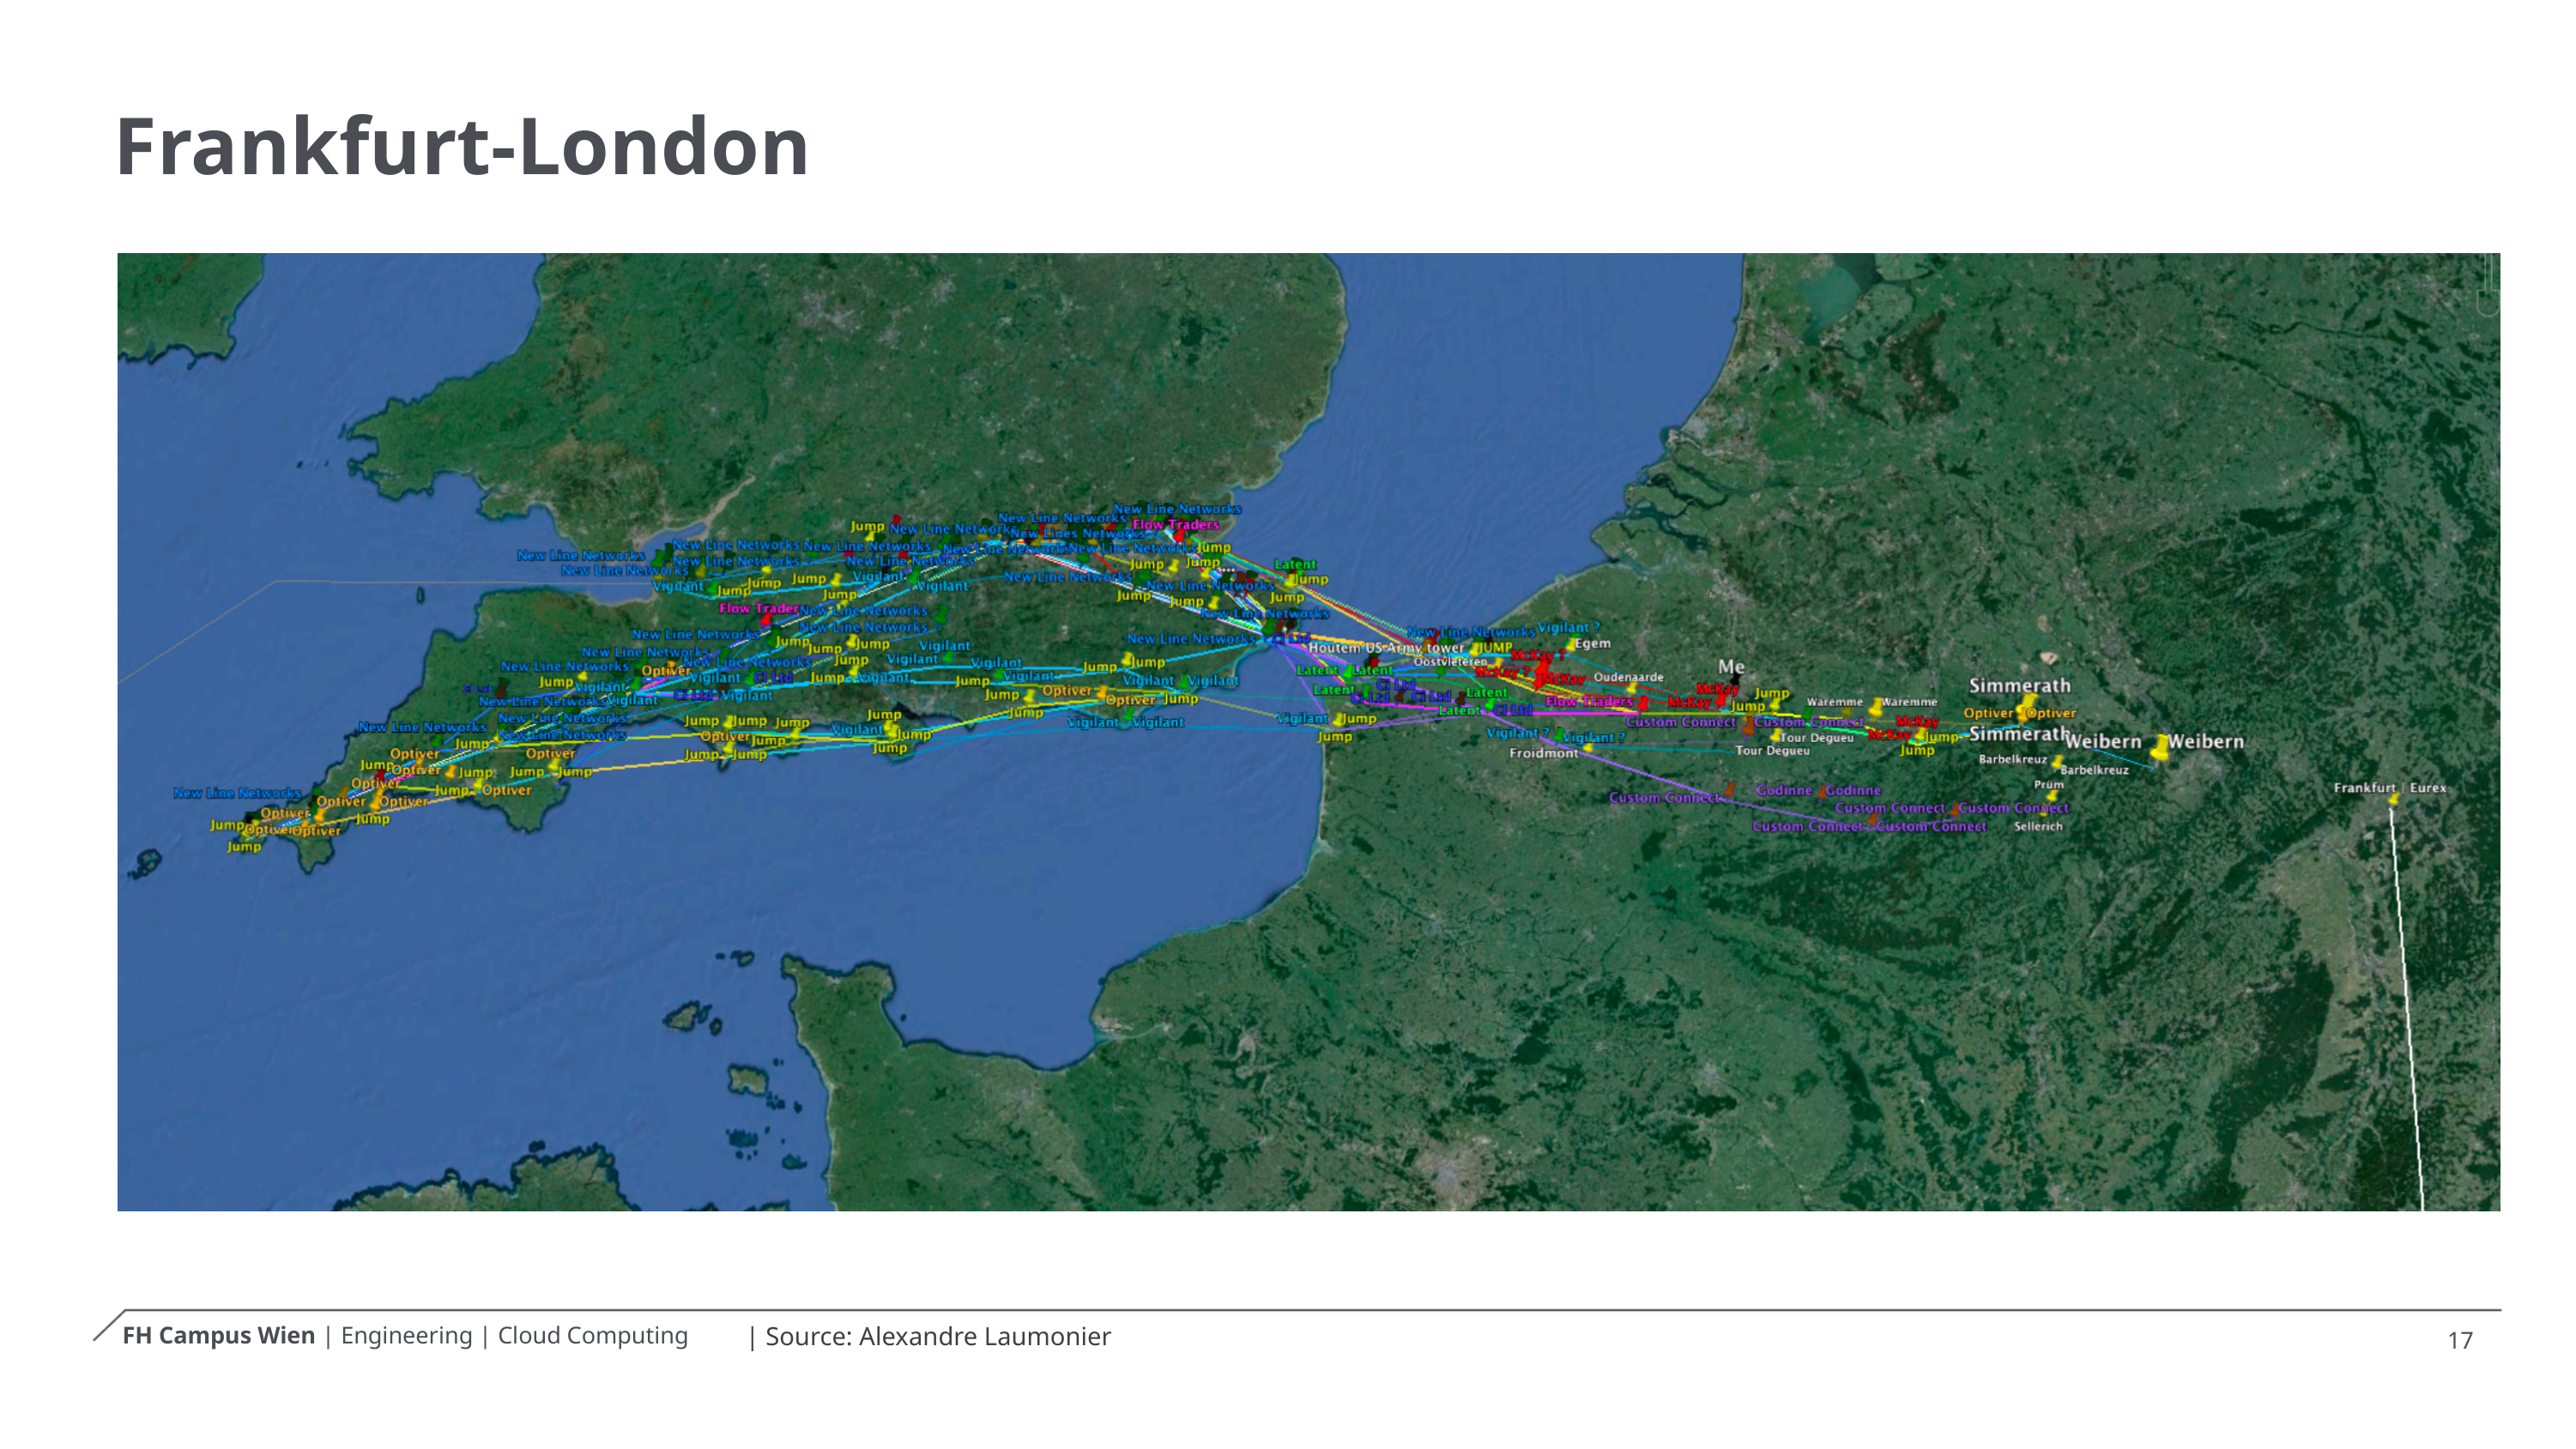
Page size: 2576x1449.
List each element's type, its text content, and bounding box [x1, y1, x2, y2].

text_box | Source: Alexandre Laumonier [726, 1314, 1525, 1357]
picture [0, 0, 2576, 1448]
title Frankfurt-London [101, 100, 2500, 200]
